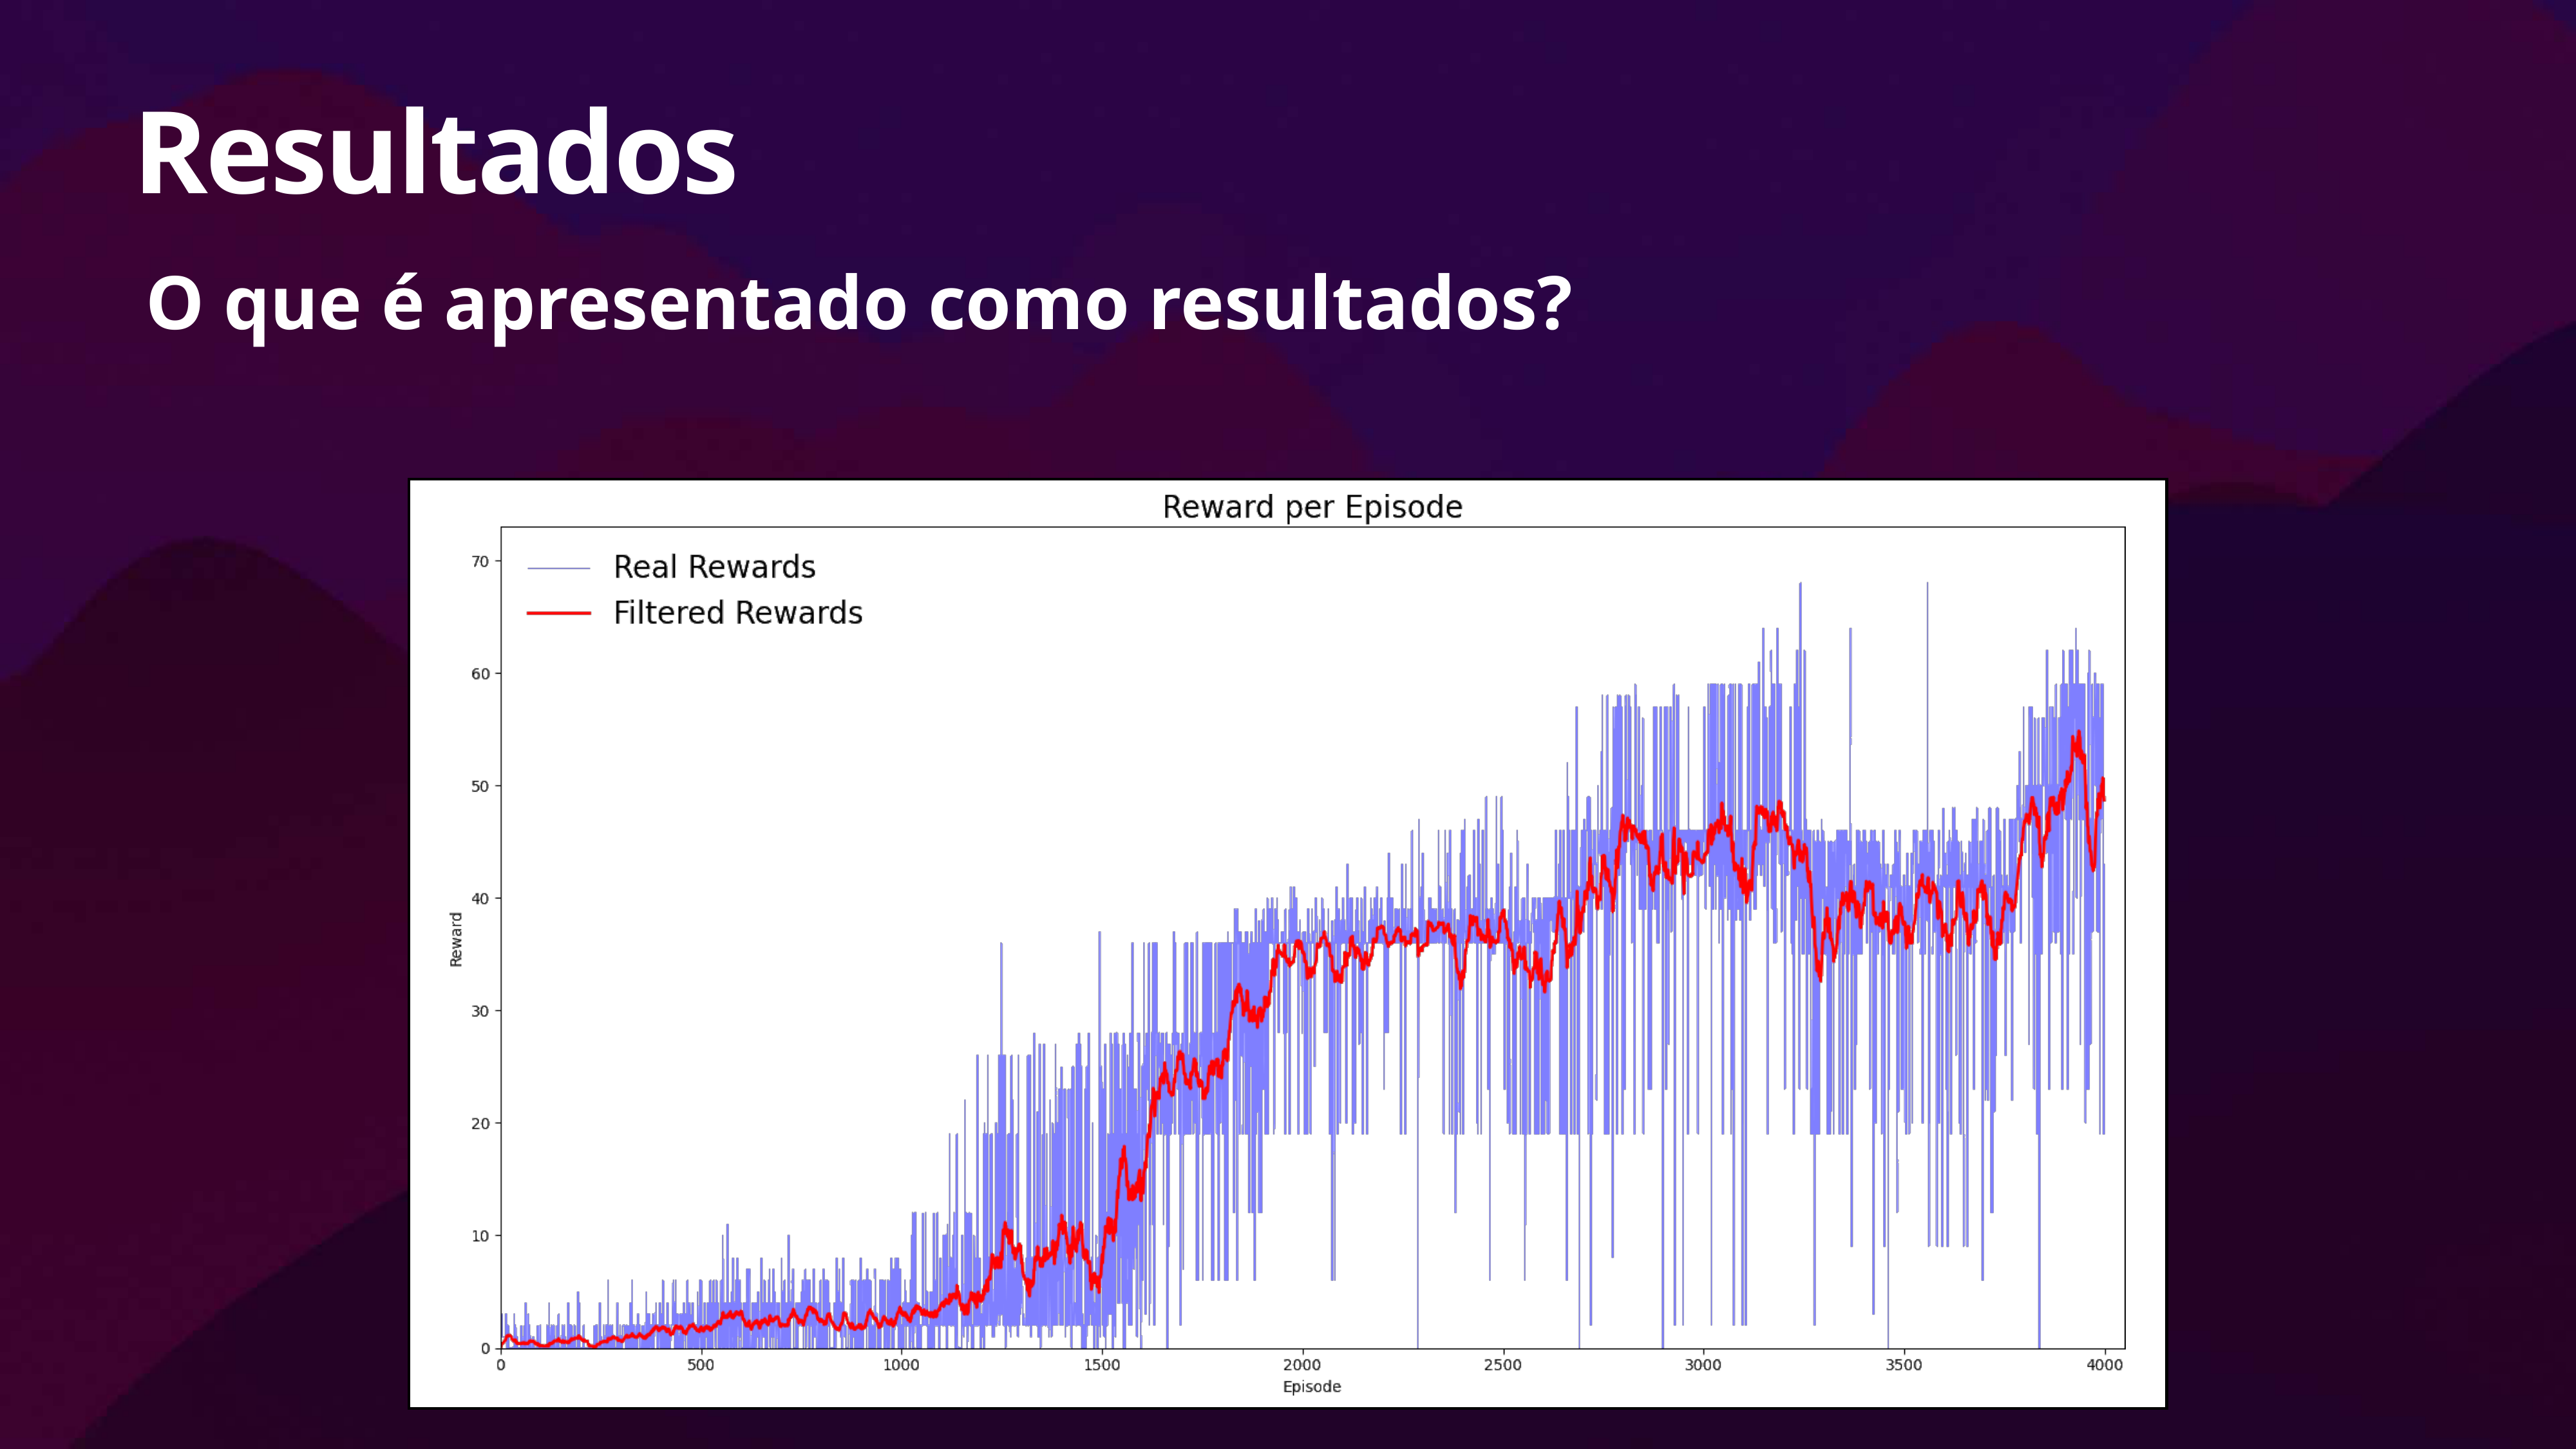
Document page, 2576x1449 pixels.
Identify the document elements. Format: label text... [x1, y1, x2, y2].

title Resultados [127, 100, 1020, 252]
text_box [409, 478, 2167, 1409]
picture [0, 0, 2576, 1449]
text_box O que é apresentado como resultados? [140, 251, 2383, 589]
